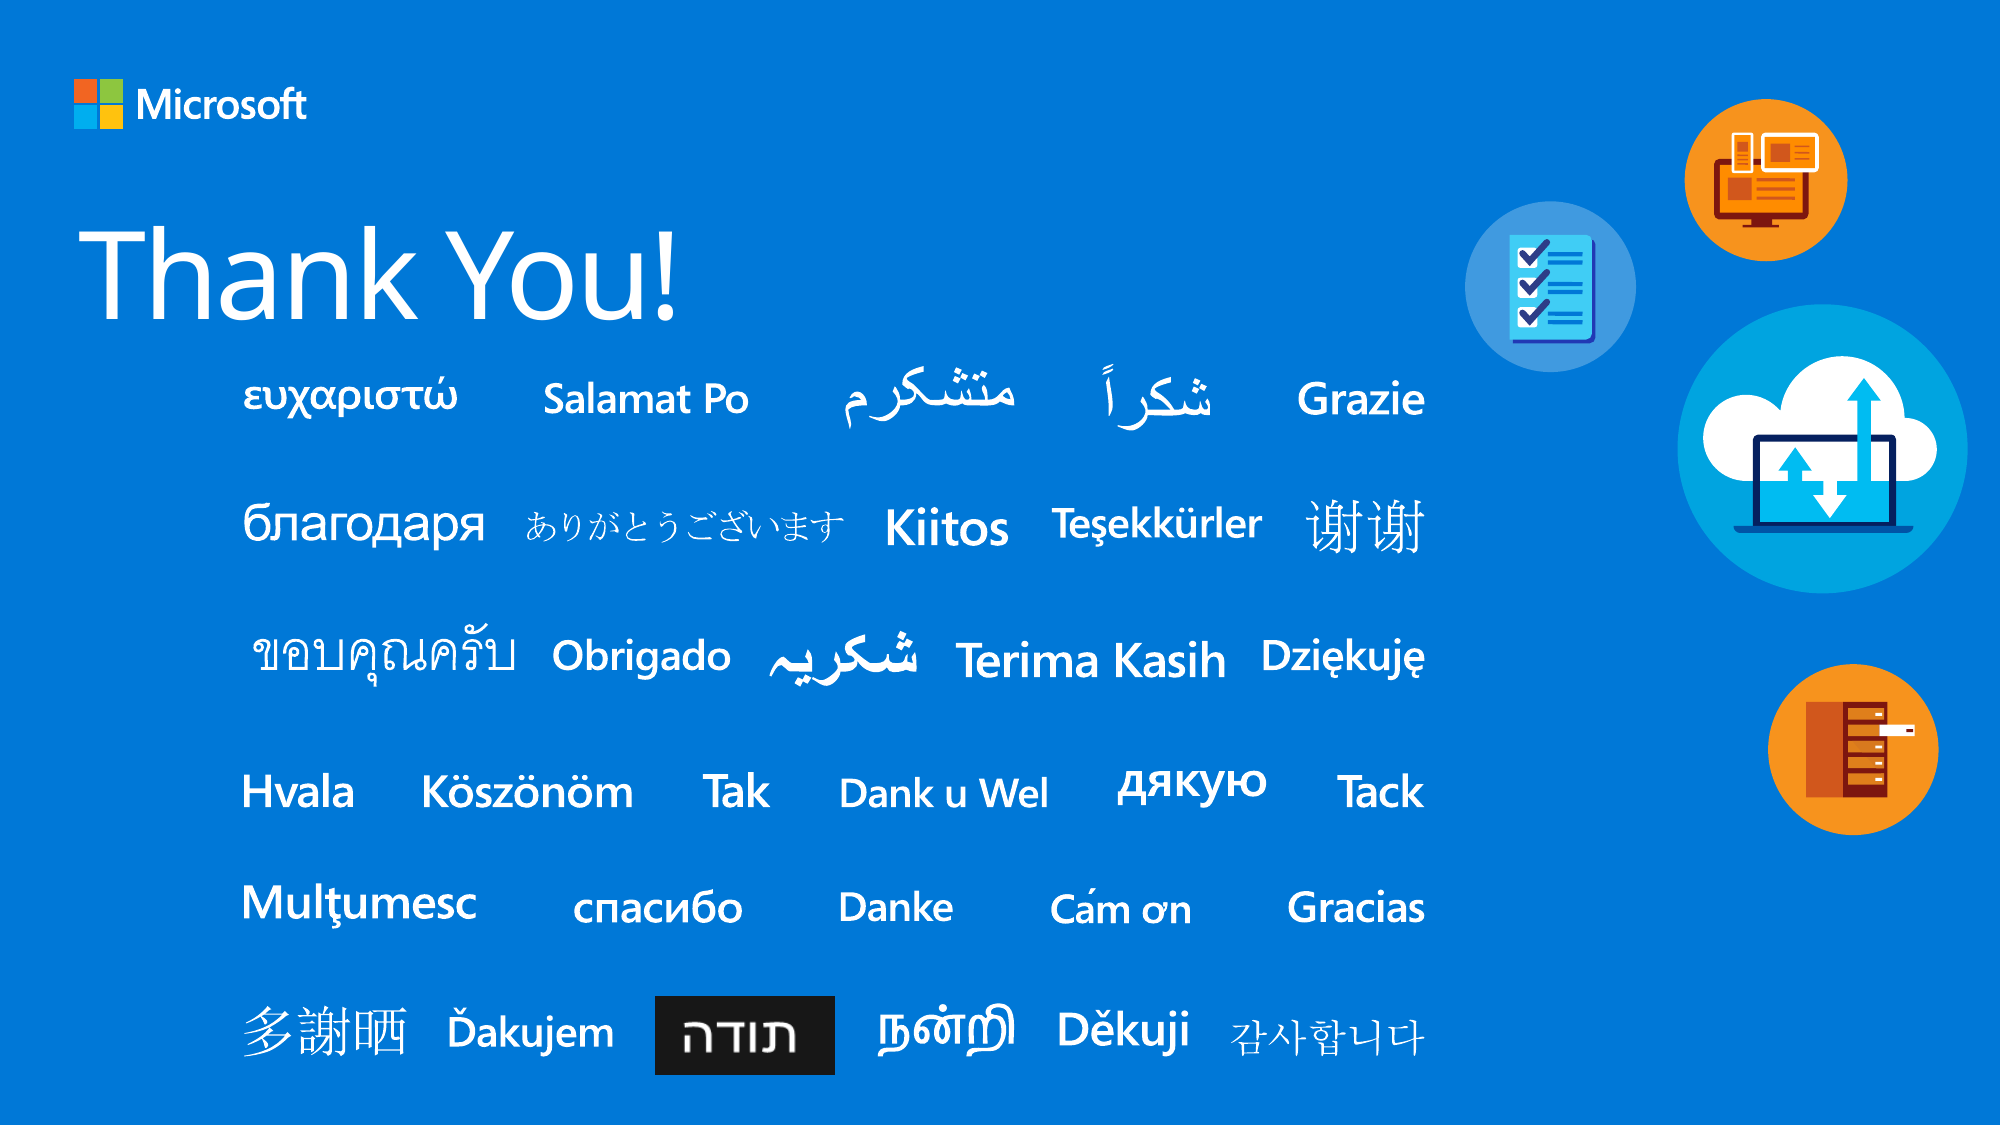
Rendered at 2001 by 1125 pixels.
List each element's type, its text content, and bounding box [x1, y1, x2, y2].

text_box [1464, 99, 1969, 836]
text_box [243, 363, 1425, 1076]
text_box Thank You! [49, 197, 774, 359]
